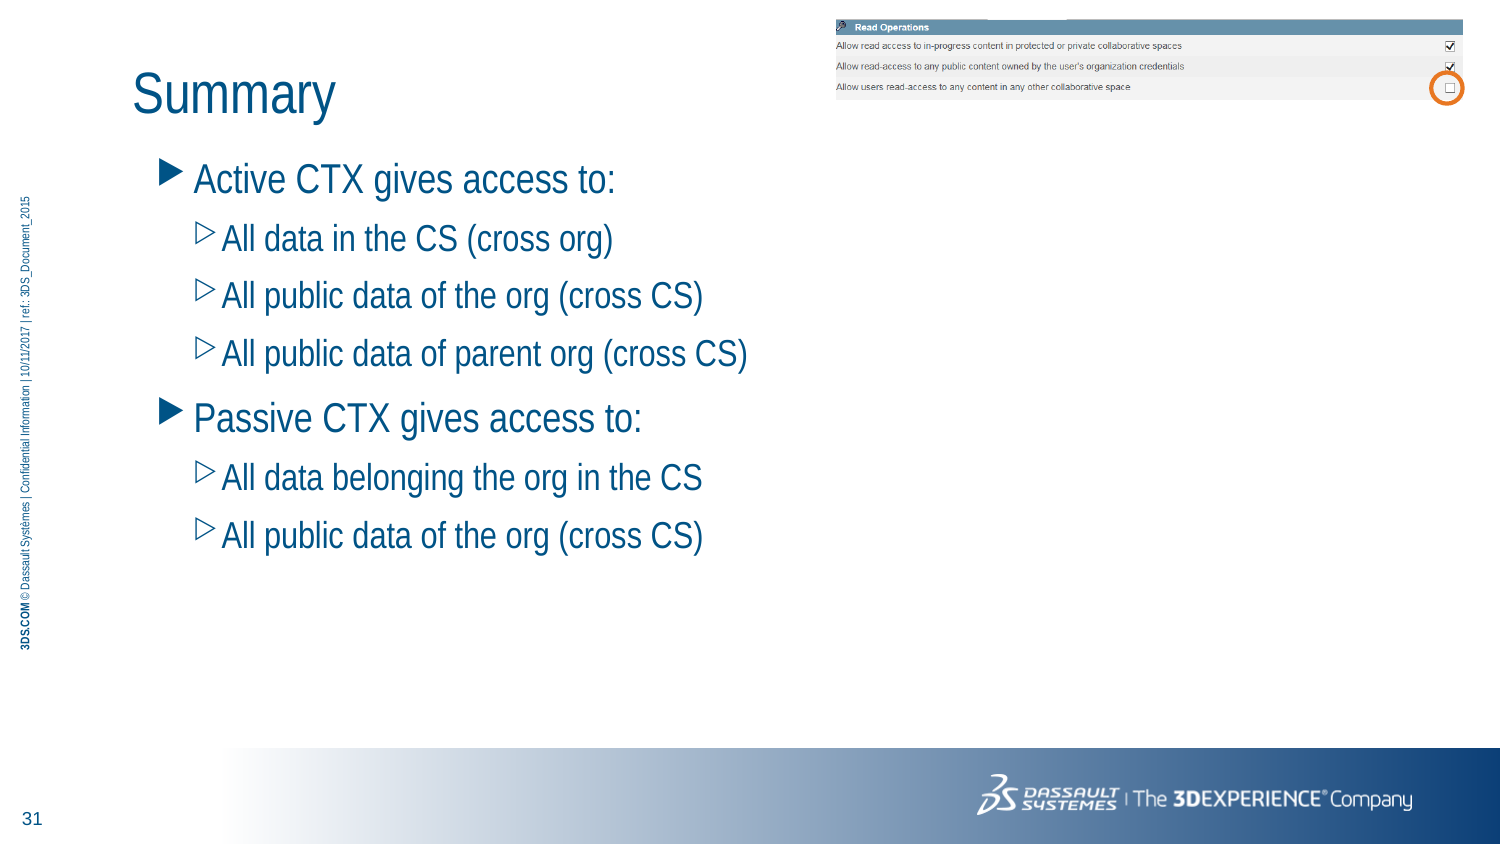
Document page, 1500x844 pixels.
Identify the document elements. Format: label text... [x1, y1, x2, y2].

text_box Active CTX gives access to: All data in the CS (cross org) All public data of the org (cross CS) All public data of parent org (cross CS) Passive CTX gives access to: All data belonging the org in the CS All public data of the org (cross CS) [141, 144, 1418, 729]
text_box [836, 19, 1463, 104]
text_box Summary [118, 59, 1418, 121]
picture [977, 774, 1412, 815]
